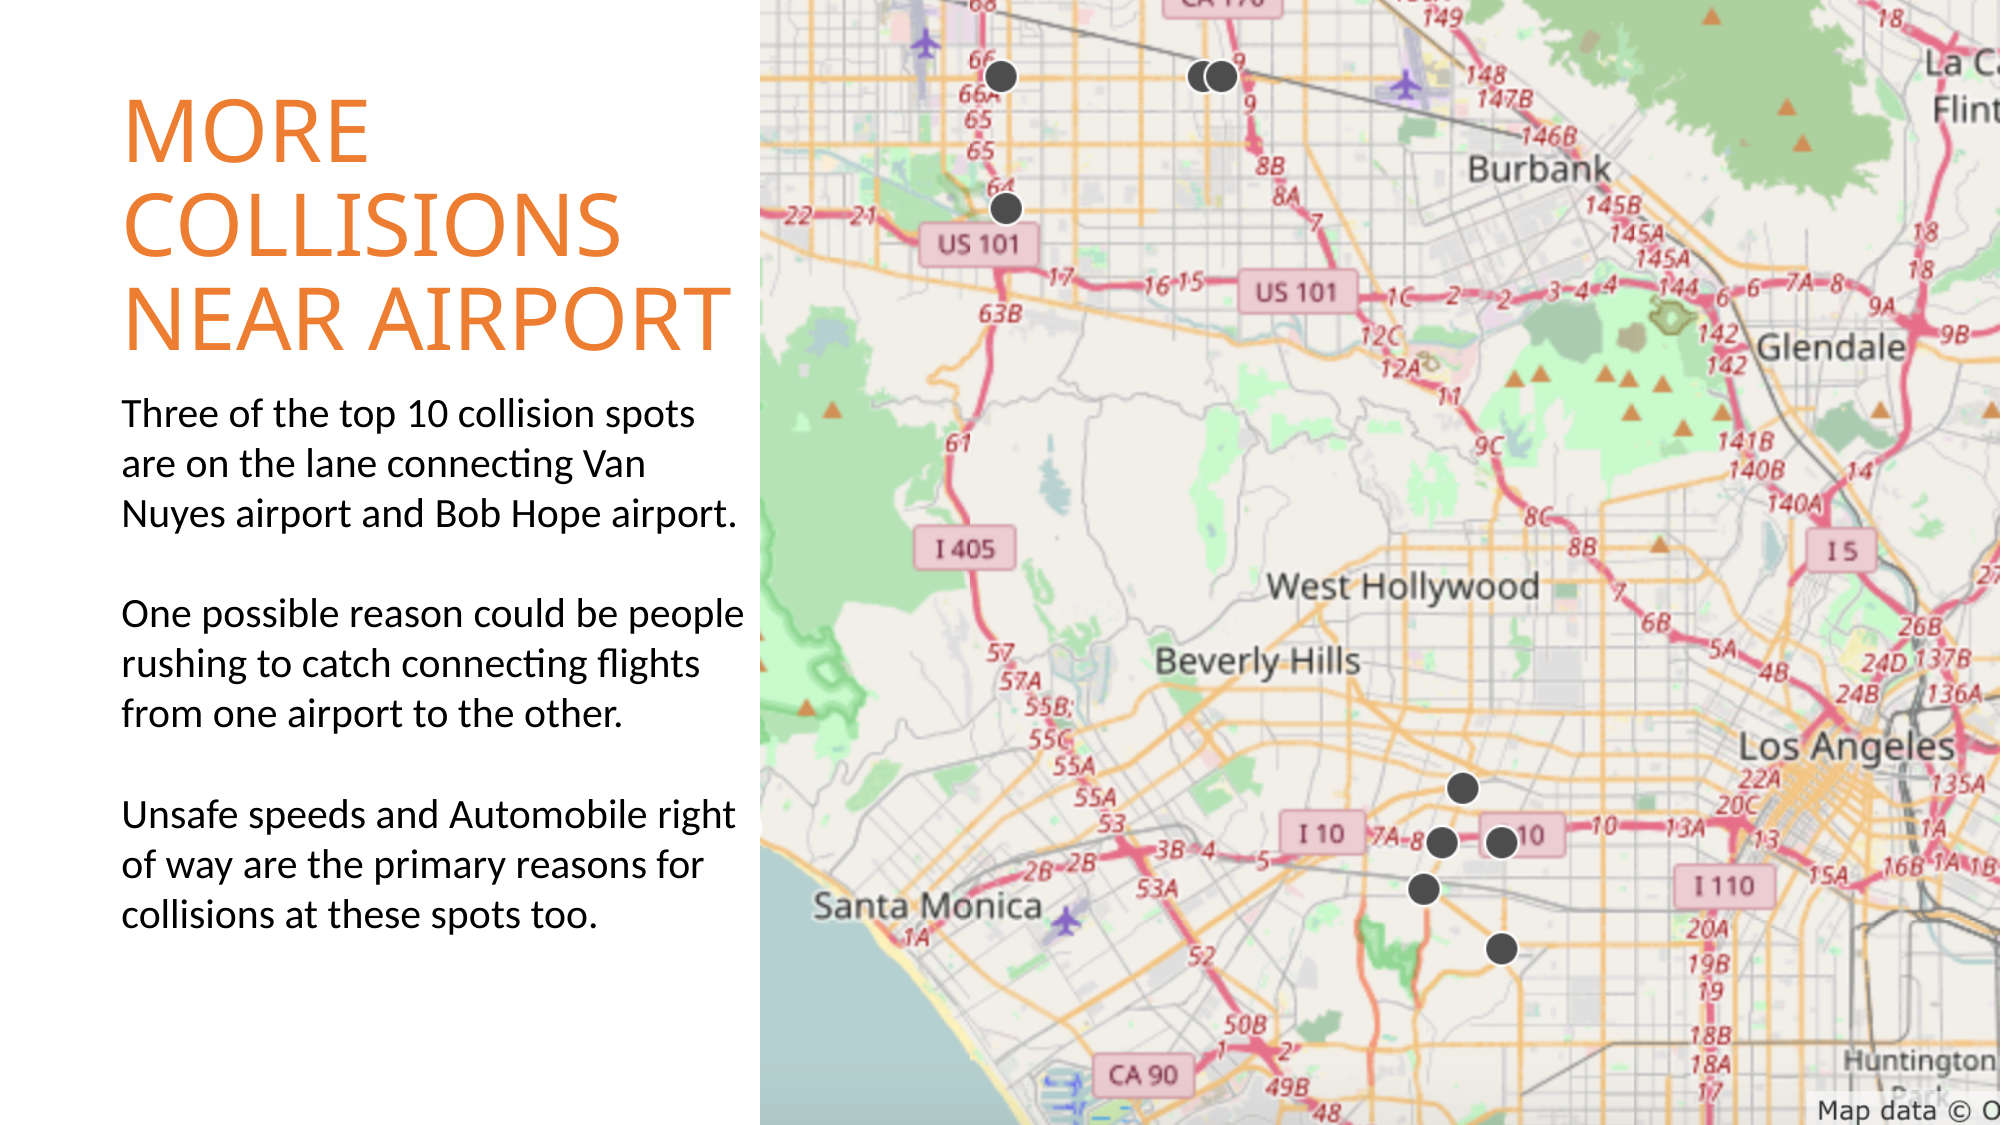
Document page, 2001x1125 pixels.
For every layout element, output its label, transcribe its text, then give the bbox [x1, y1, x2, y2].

picture [760, 0, 2000, 1125]
title MORE COLLISIONS NEAR AIRPORT [106, 77, 760, 378]
list Three of the top 10 collision spots are on the lane connecting Van Nuyes airport and Bob Hope airport. One possible reason could be people rushing to catch connecting flights from one airport to the other. Unsafe speeds and Automobile right of way are the primary reasons for collisions at these spots too. [106, 378, 760, 1000]
